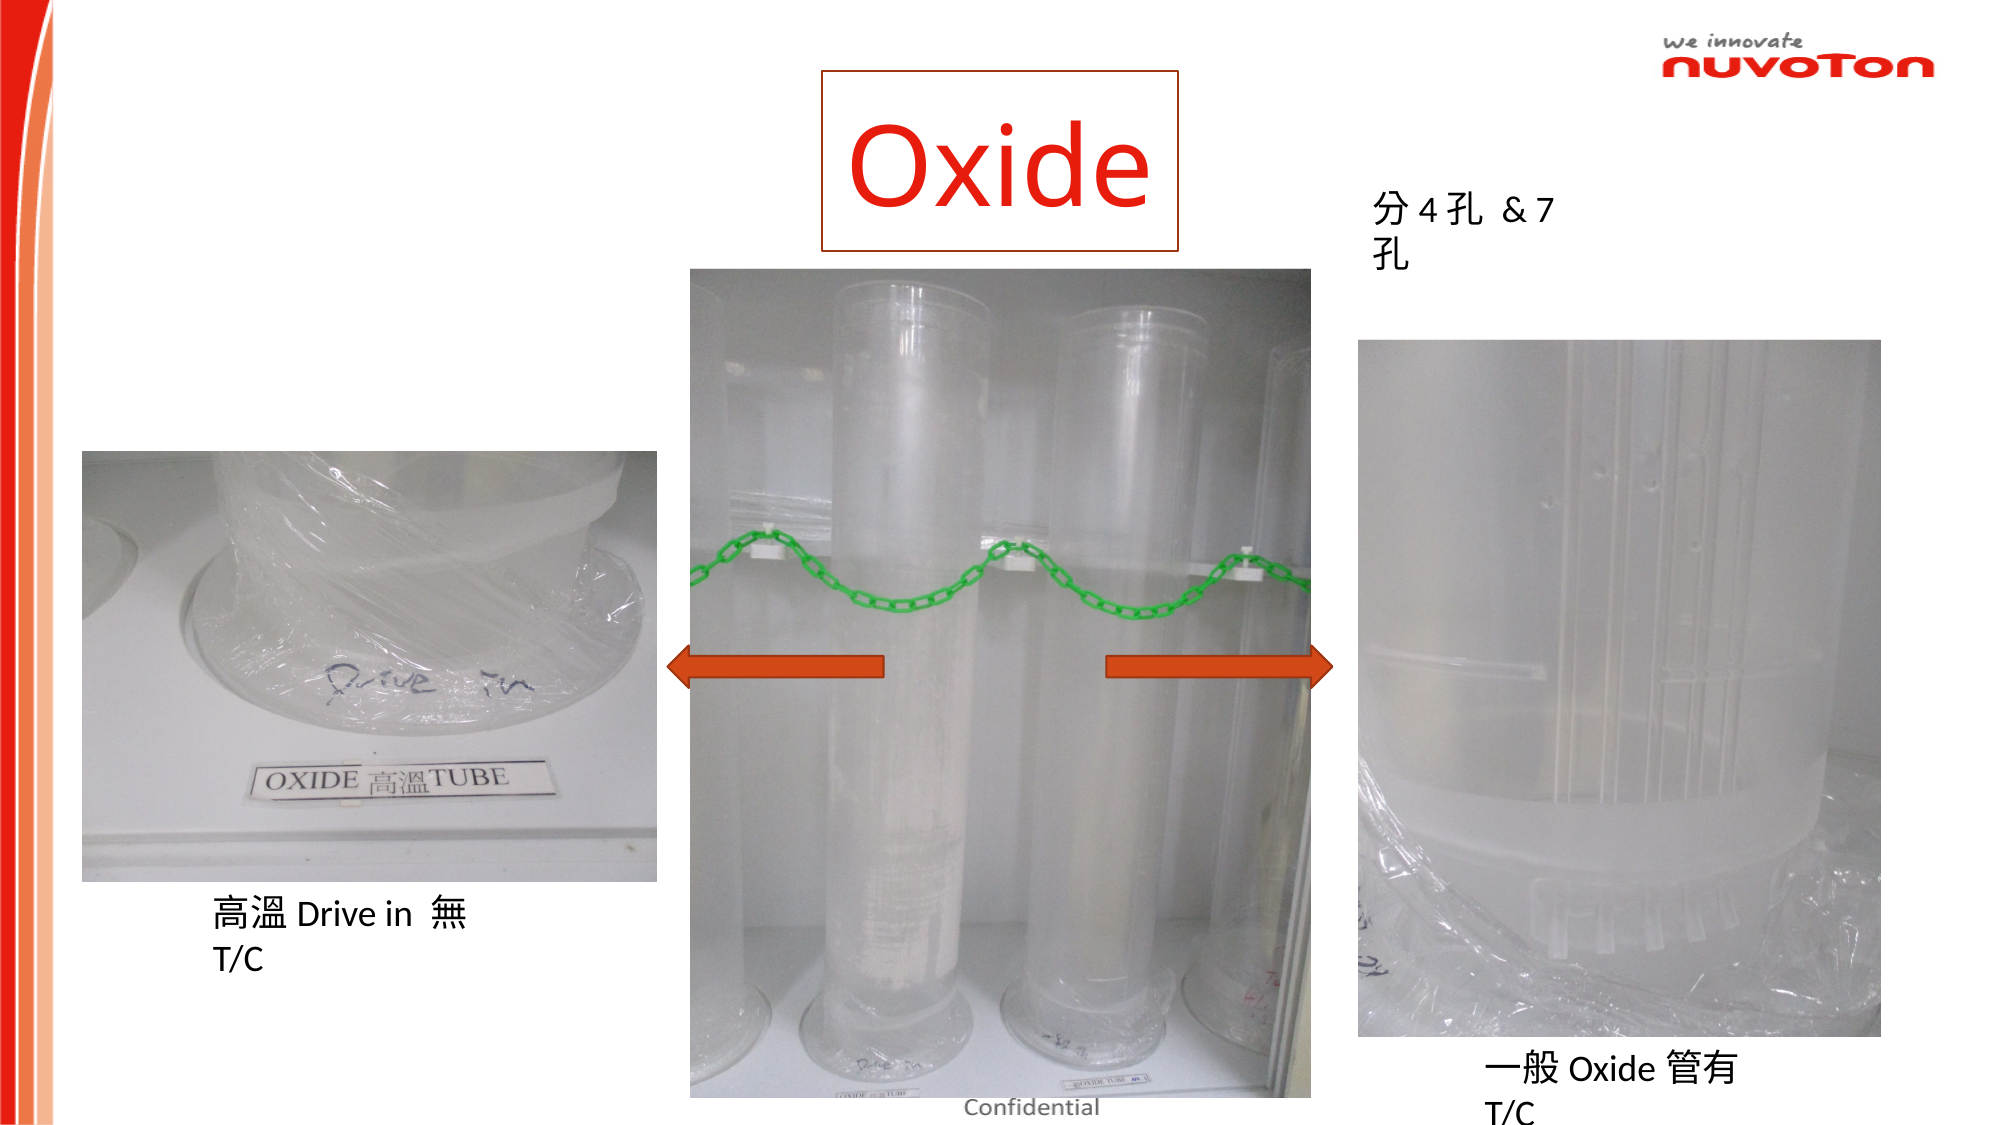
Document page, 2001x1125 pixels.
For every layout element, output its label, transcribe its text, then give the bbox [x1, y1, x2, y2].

text_box Oxide [821, 70, 1179, 252]
picture [0, 0, 2000, 1125]
text_box 一般Oxide管有T/C [1469, 1036, 1813, 1125]
text_box 高溫Drive in 無 T/C [198, 891, 541, 987]
text_box 分4孔 & 7孔 [1357, 177, 1594, 283]
